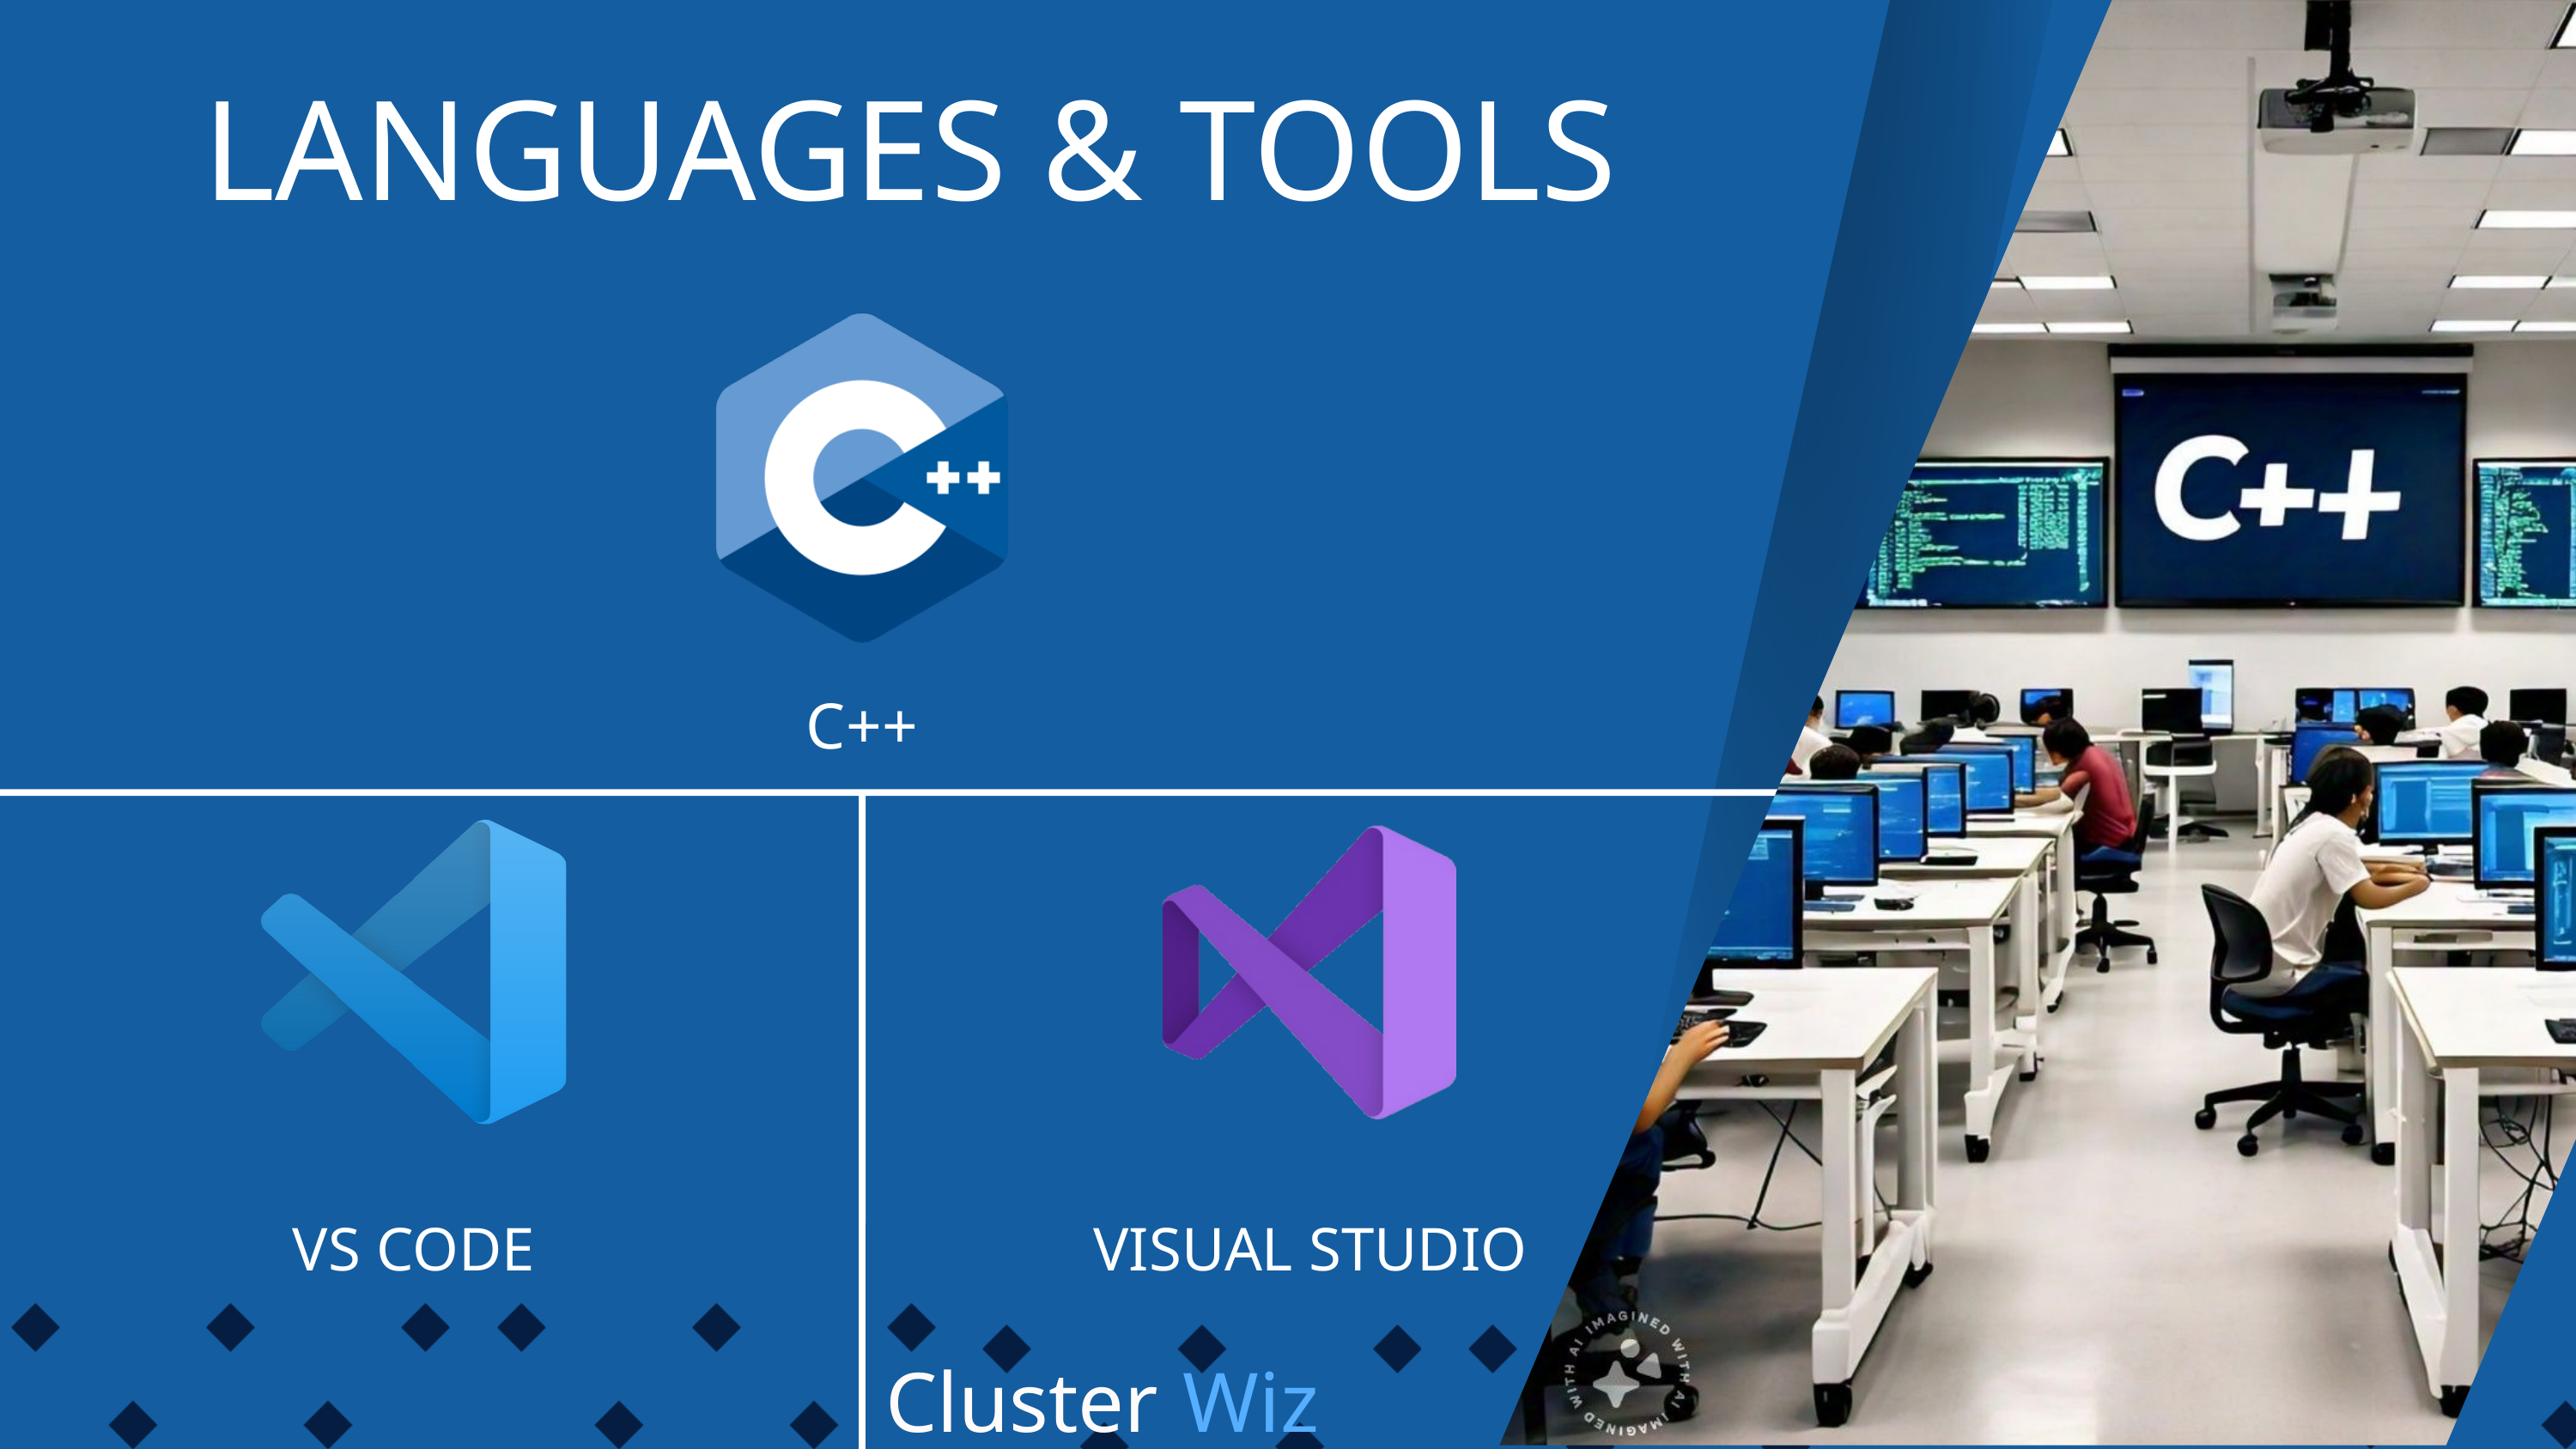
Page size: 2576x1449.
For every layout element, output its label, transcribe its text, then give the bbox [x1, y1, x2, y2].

text_box [260, 819, 567, 1125]
text_box VISUAL STUDIO [1027, 1200, 1494, 1283]
text_box [1162, 825, 1456, 1119]
text_box C++ [578, 674, 1146, 761]
text_box [672, 231, 1052, 674]
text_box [1498, 0, 2576, 1446]
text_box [11, 1303, 1494, 1449]
text_box LANGUAGES & TOOLS [76, 63, 1494, 229]
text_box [884, 1349, 1737, 1449]
text_box VS CODE [130, 1200, 697, 1283]
